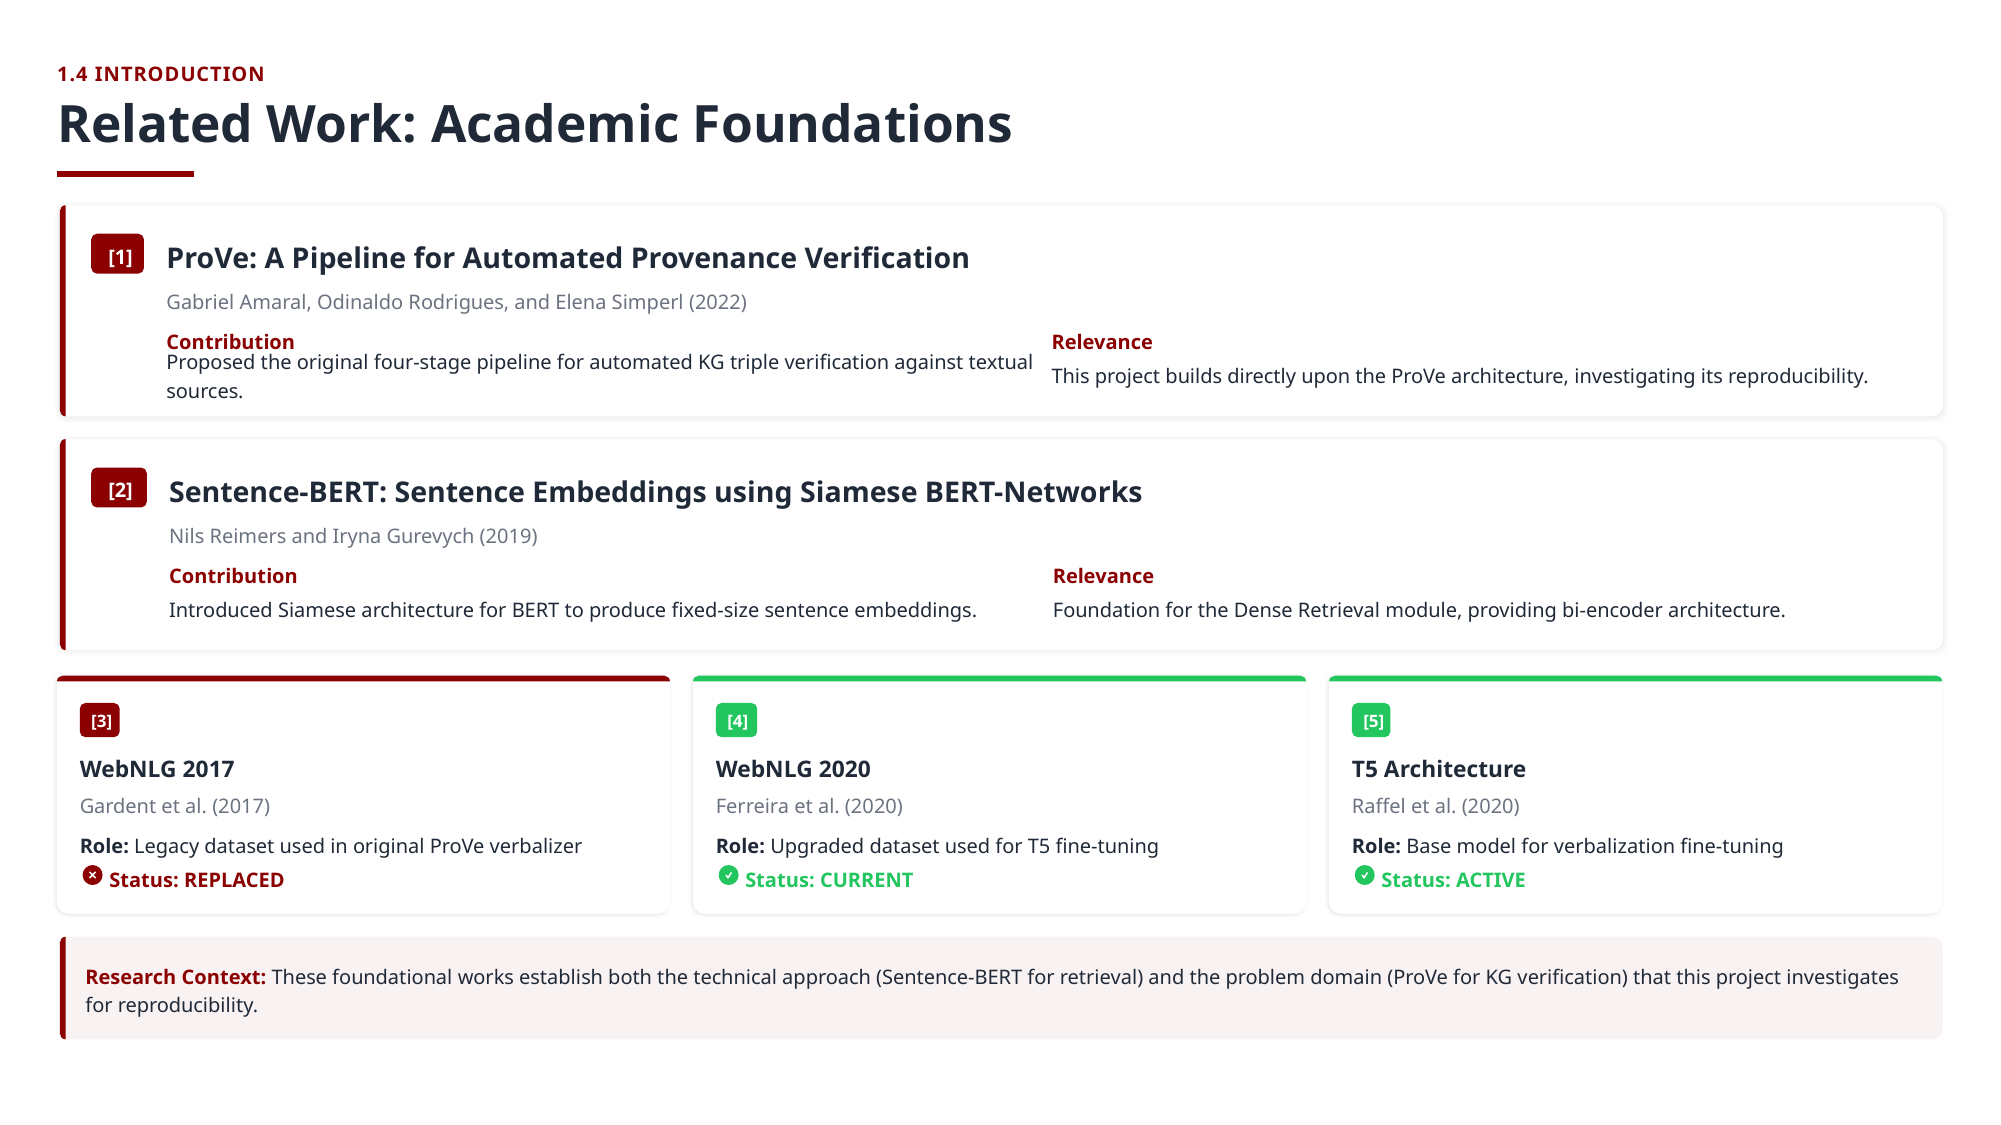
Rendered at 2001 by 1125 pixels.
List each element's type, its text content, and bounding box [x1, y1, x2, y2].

text_box Gabriel Amaral, Odinaldo Rodrigues, and Elena Simperl (2022) [166, 285, 1925, 314]
text_box [1329, 682, 1943, 914]
text_box Relevance [1052, 558, 1924, 588]
text_box Sentence-BERT: Sentence Embeddings using Siamese BERT-Networks [169, 467, 1929, 508]
text_box Relevance [1051, 325, 1925, 354]
text_box [1354, 865, 1375, 886]
text_box Raffel et al. (2020) [1351, 788, 1930, 817]
text_box Status: CURRENT [745, 862, 1294, 892]
text_box 1.4 INTRODUCTION [57, 57, 1953, 86]
text_box Contribution [169, 558, 1041, 588]
text_box Introduced Siamese architecture for BERT to produce fixed-size sentence embeddings. [169, 593, 1041, 622]
text_box T5 Architecture [1351, 748, 1931, 783]
text_box [693, 682, 1307, 914]
text_box Nils Reimers and Iryna Gurevych (2019) [169, 518, 1924, 548]
text_box [56, 675, 670, 682]
text_box [2] [91, 467, 157, 508]
text_box Status: REPLACED [109, 862, 658, 892]
text_box [82, 865, 103, 886]
text_box This project builds directly upon the ProVe architecture, investigating its reproducibility. [1051, 359, 1925, 388]
text_box [66, 936, 1943, 1040]
text_box [59, 439, 66, 651]
text_box [693, 675, 1307, 682]
text_box [59, 936, 66, 1040]
text_box Role: Base model for verbalization fine-tuning [1351, 828, 1930, 857]
text_box Foundation for the Dense Retrieval module, providing bi-encoder architecture. [1052, 593, 1924, 622]
text_box [3] [79, 702, 129, 738]
text_box [66, 439, 1943, 651]
text_box [57, 171, 194, 177]
text_box [59, 205, 66, 417]
text_box [56, 682, 670, 914]
text_box Gardent et al. (2017) [79, 788, 658, 817]
text_box [1329, 675, 1943, 682]
text_box [1] [91, 233, 154, 274]
text_box Related Work: Academic Foundations [56, 96, 1969, 154]
text_box Ferreira et al. (2020) [715, 788, 1294, 817]
text_box Role: Upgraded dataset used for T5 fine-tuning [715, 828, 1294, 857]
text_box [5] [1352, 702, 1400, 738]
text_box Research Context: These foundational works establish both the technical approach (Sentence-BERT for retrieval) and the problem domain (ProVe for KG verification) that this project investigates for reproducibility. [85, 959, 1931, 1017]
text_box Status: ACTIVE [1381, 862, 1930, 892]
text_box ProVe: A Pipeline for Automated Provenance Verification [166, 233, 1929, 274]
text_box Role: Legacy dataset used in original ProVe verbalizer [79, 828, 658, 857]
text_box [718, 865, 739, 886]
text_box WebNLG 2017 [79, 748, 659, 783]
text_box Contribution [166, 325, 1039, 354]
text_box WebNLG 2020 [715, 748, 1295, 783]
text_box [4] [715, 702, 766, 738]
text_box Proposed the original four-stage pipeline for automated KG triple verification against textual sources. [166, 359, 1039, 388]
text_box [66, 205, 1943, 417]
